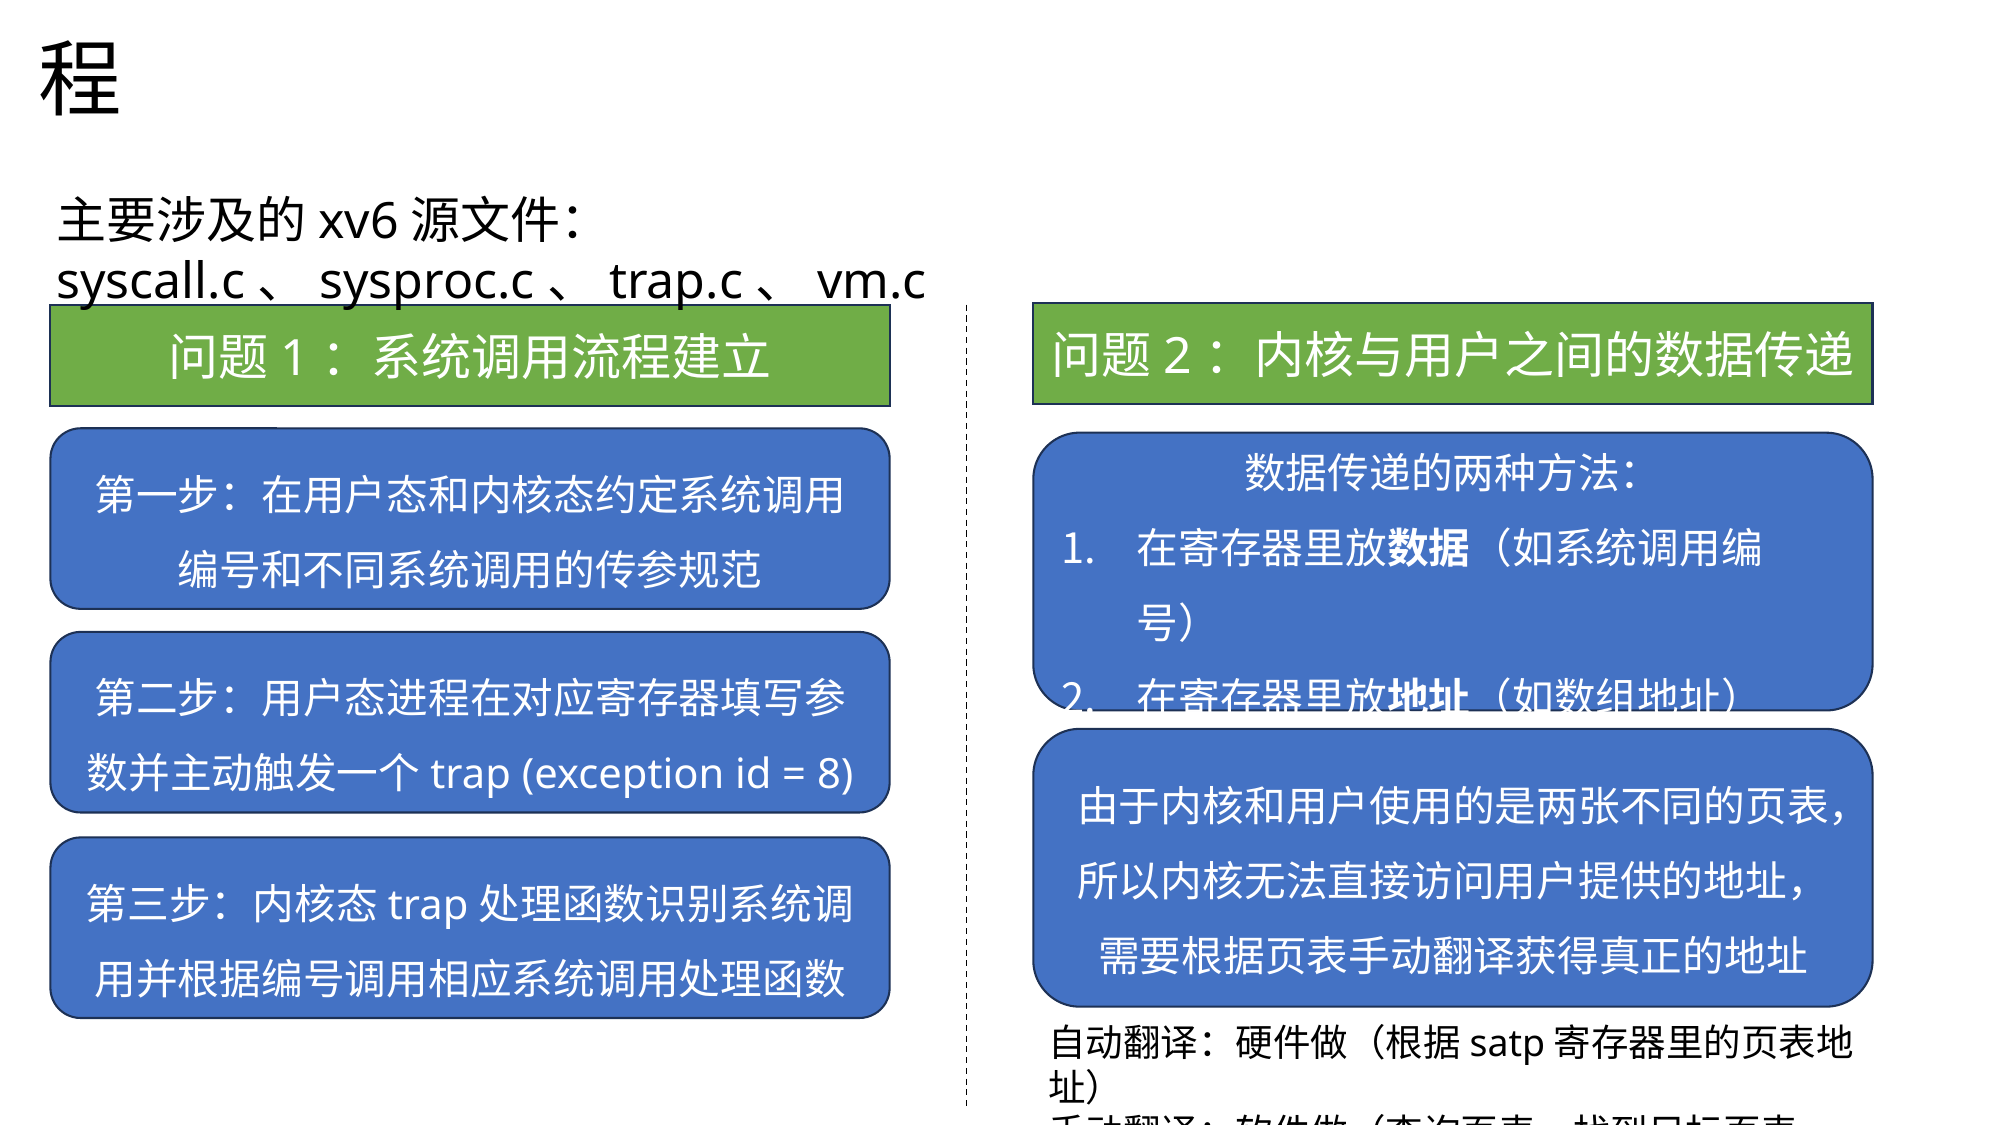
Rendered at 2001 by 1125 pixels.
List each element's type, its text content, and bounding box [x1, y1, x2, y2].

text_box 第一步：在用户态和内核态约定系统调用编号和不同系统调用的传参规范 [49, 427, 891, 610]
text_box 问题2：内核与用户之间的数据传递 [1032, 302, 1874, 405]
text_box 主要涉及的xv6源文件：syscall.c、sysproc.c、trap.c、vm.c [41, 181, 1334, 316]
text_box 问题1：系统调用流程建立 [49, 316, 891, 407]
text_box 第三步：内核态trap处理函数识别系统调用并根据编号调用相应系统调用处理函数 [49, 836, 891, 1020]
text_box 自动翻译：硬件做（根据satp寄存器里的页表地址） 手动翻译：软件做（查询页表，找到目标页表项） [1033, 1011, 1883, 1125]
text_box 数据传递的两种方法： 在寄存器里放数据（如系统调用编号） 在寄存器里放地址（如数组地址） [1032, 431, 1874, 712]
title 三、内核实现-5:用户态虚拟内存管理+系统调用流程 [23, 2, 2000, 134]
text_box 第二步：用户态进程在对应寄存器填写参数并主动触发一个trap (exception id = 8) [49, 630, 891, 814]
text_box 由于内核和用户使用的是两张不同的页表，所以内核无法直接访问用户提供的地址， 需要根据页表手动翻译获得真正的地址 [1032, 727, 1874, 1008]
